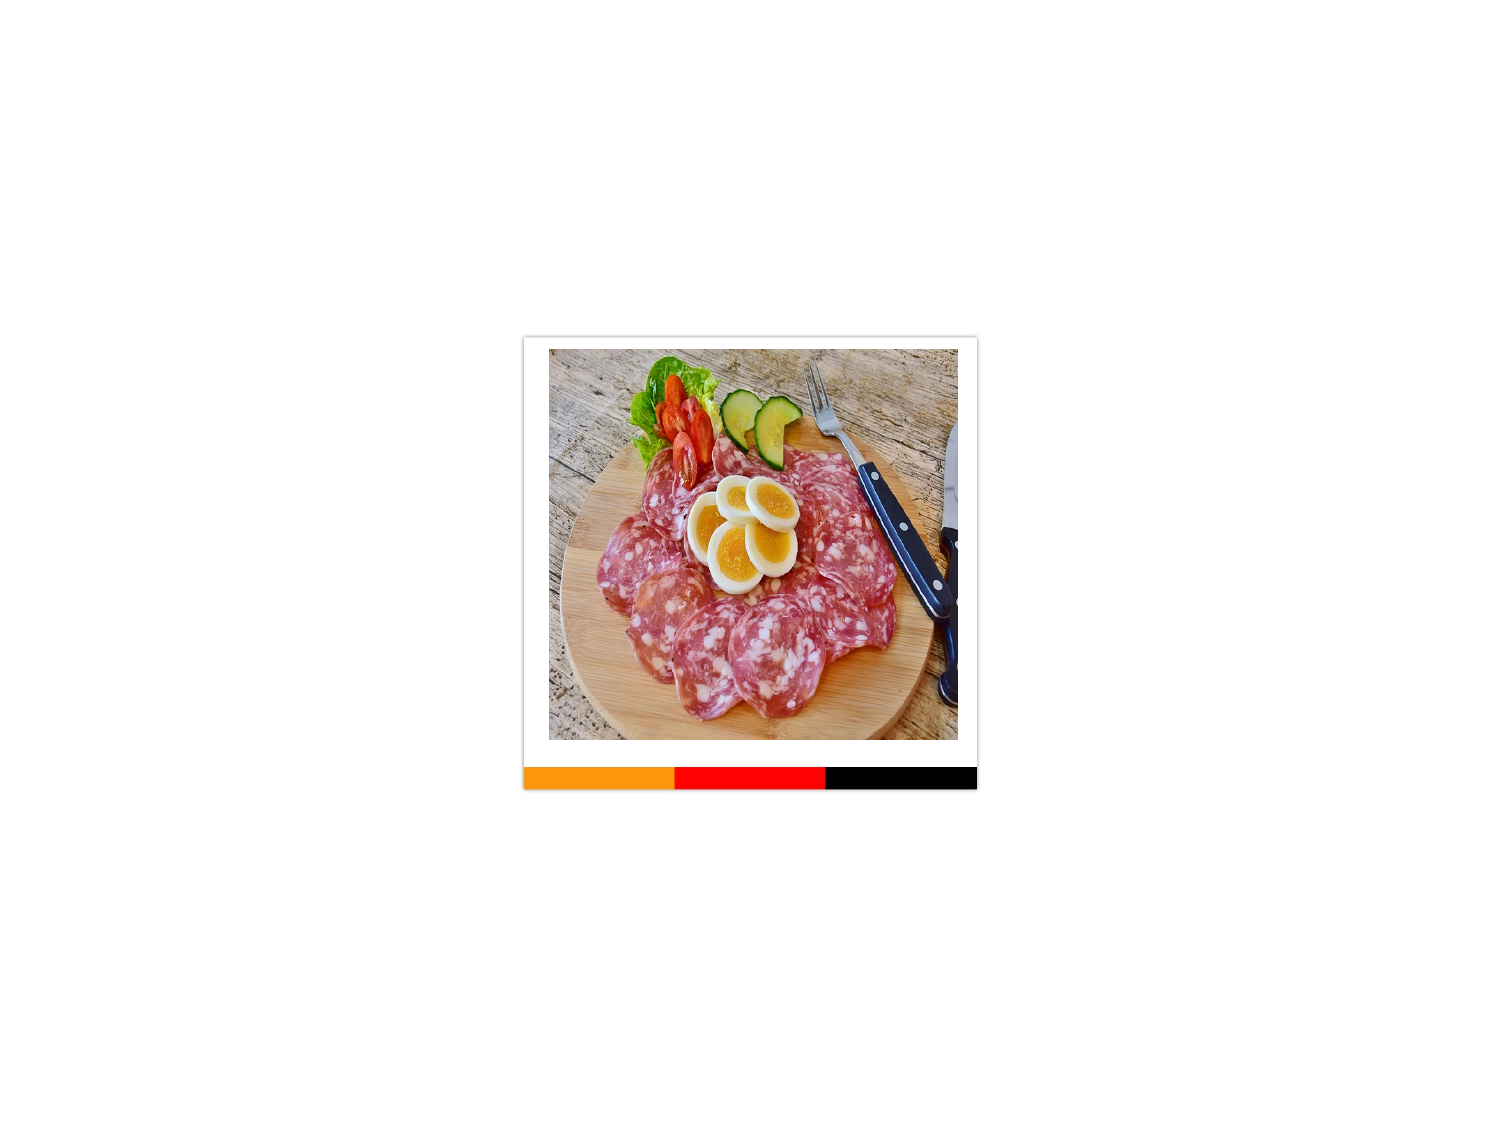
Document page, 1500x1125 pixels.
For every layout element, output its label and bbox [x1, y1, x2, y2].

picture [505, 317, 995, 807]
